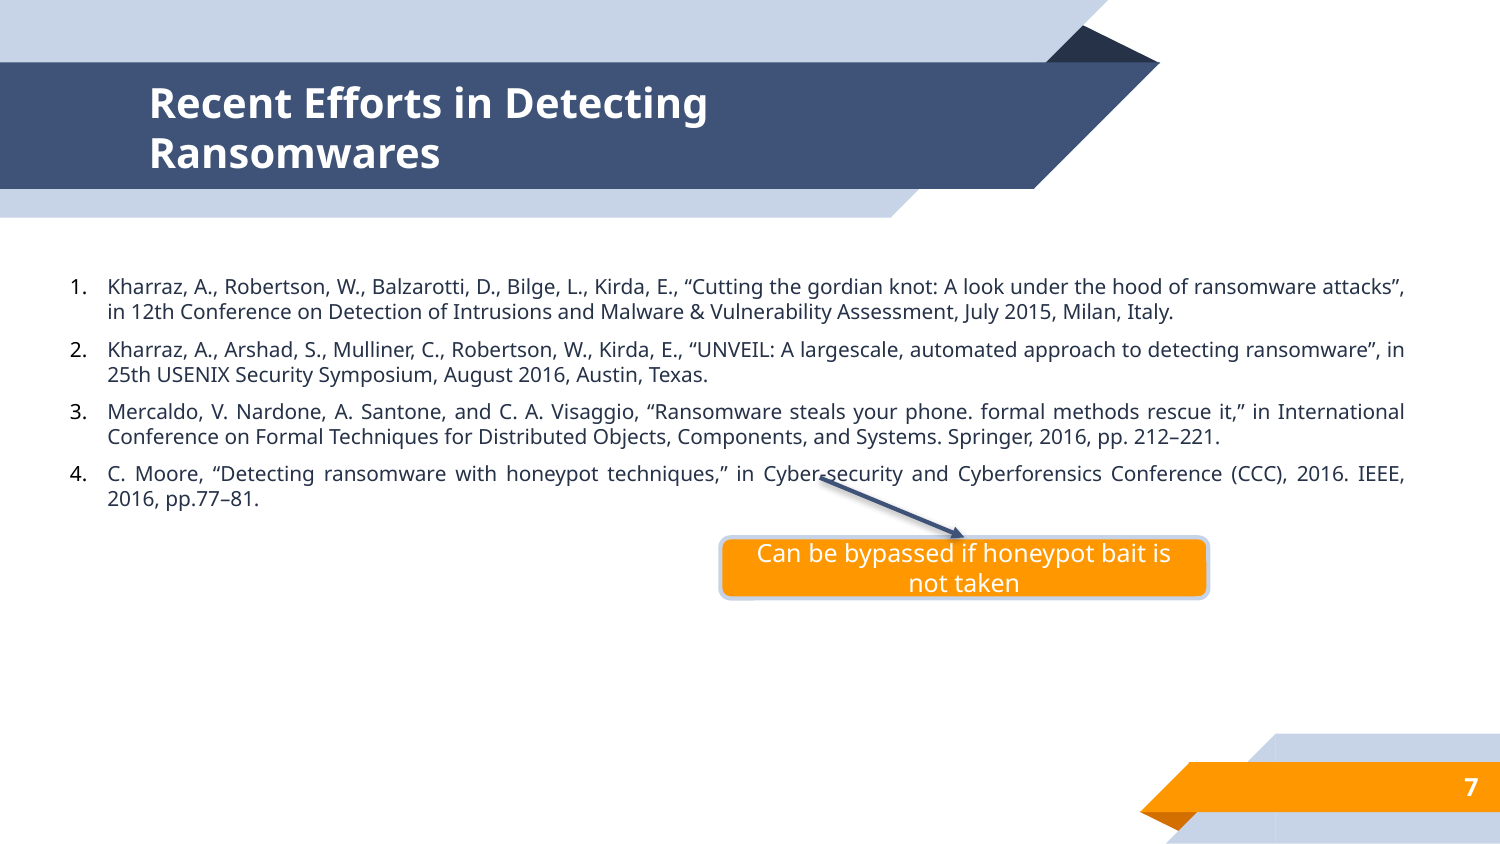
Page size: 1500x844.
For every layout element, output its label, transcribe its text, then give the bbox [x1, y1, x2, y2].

text_box Can be bypassed if honeypot bait is not taken [718, 535, 1211, 601]
slide_number 7 [1249, 760, 1494, 813]
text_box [819, 477, 965, 538]
title Recent Efforts in Detecting Ransomwares [133, 64, 997, 190]
text_box Kharraz, A., Robertson, W., Balzarotti, D., Bilge, L., Kirda, E., “Cutting the gordian knot: A look under the hood of ransomware attacks”, in 12th Conference on Detection of Intrusions and Malware & Vulnerability Assessment, July 2015, Milan, Italy. Kharraz, A., Arshad, S., Mulliner, C., Robertson, W., Kirda, E., “UNVEIL: A largescale, automated approach to detecting ransomware”, in 25th USENIX Security Symposium, August 2016, Austin, Texas. Mercaldo, V. Nardone, A. Santone, and C. A. Visaggio, “Ransomware steals your phone. formal methods rescue it,” in International Conference on Formal Techniques for Distributed Objects, Components, and Systems. Springer, 2016, pp. 212–221. C. Moore, “Detecting ransomware with honeypot techniques,” in Cyber-security and Cyberforensics Conference (CCC), 2016. IEEE, 2016, pp.77–81. [55, 266, 1420, 519]
